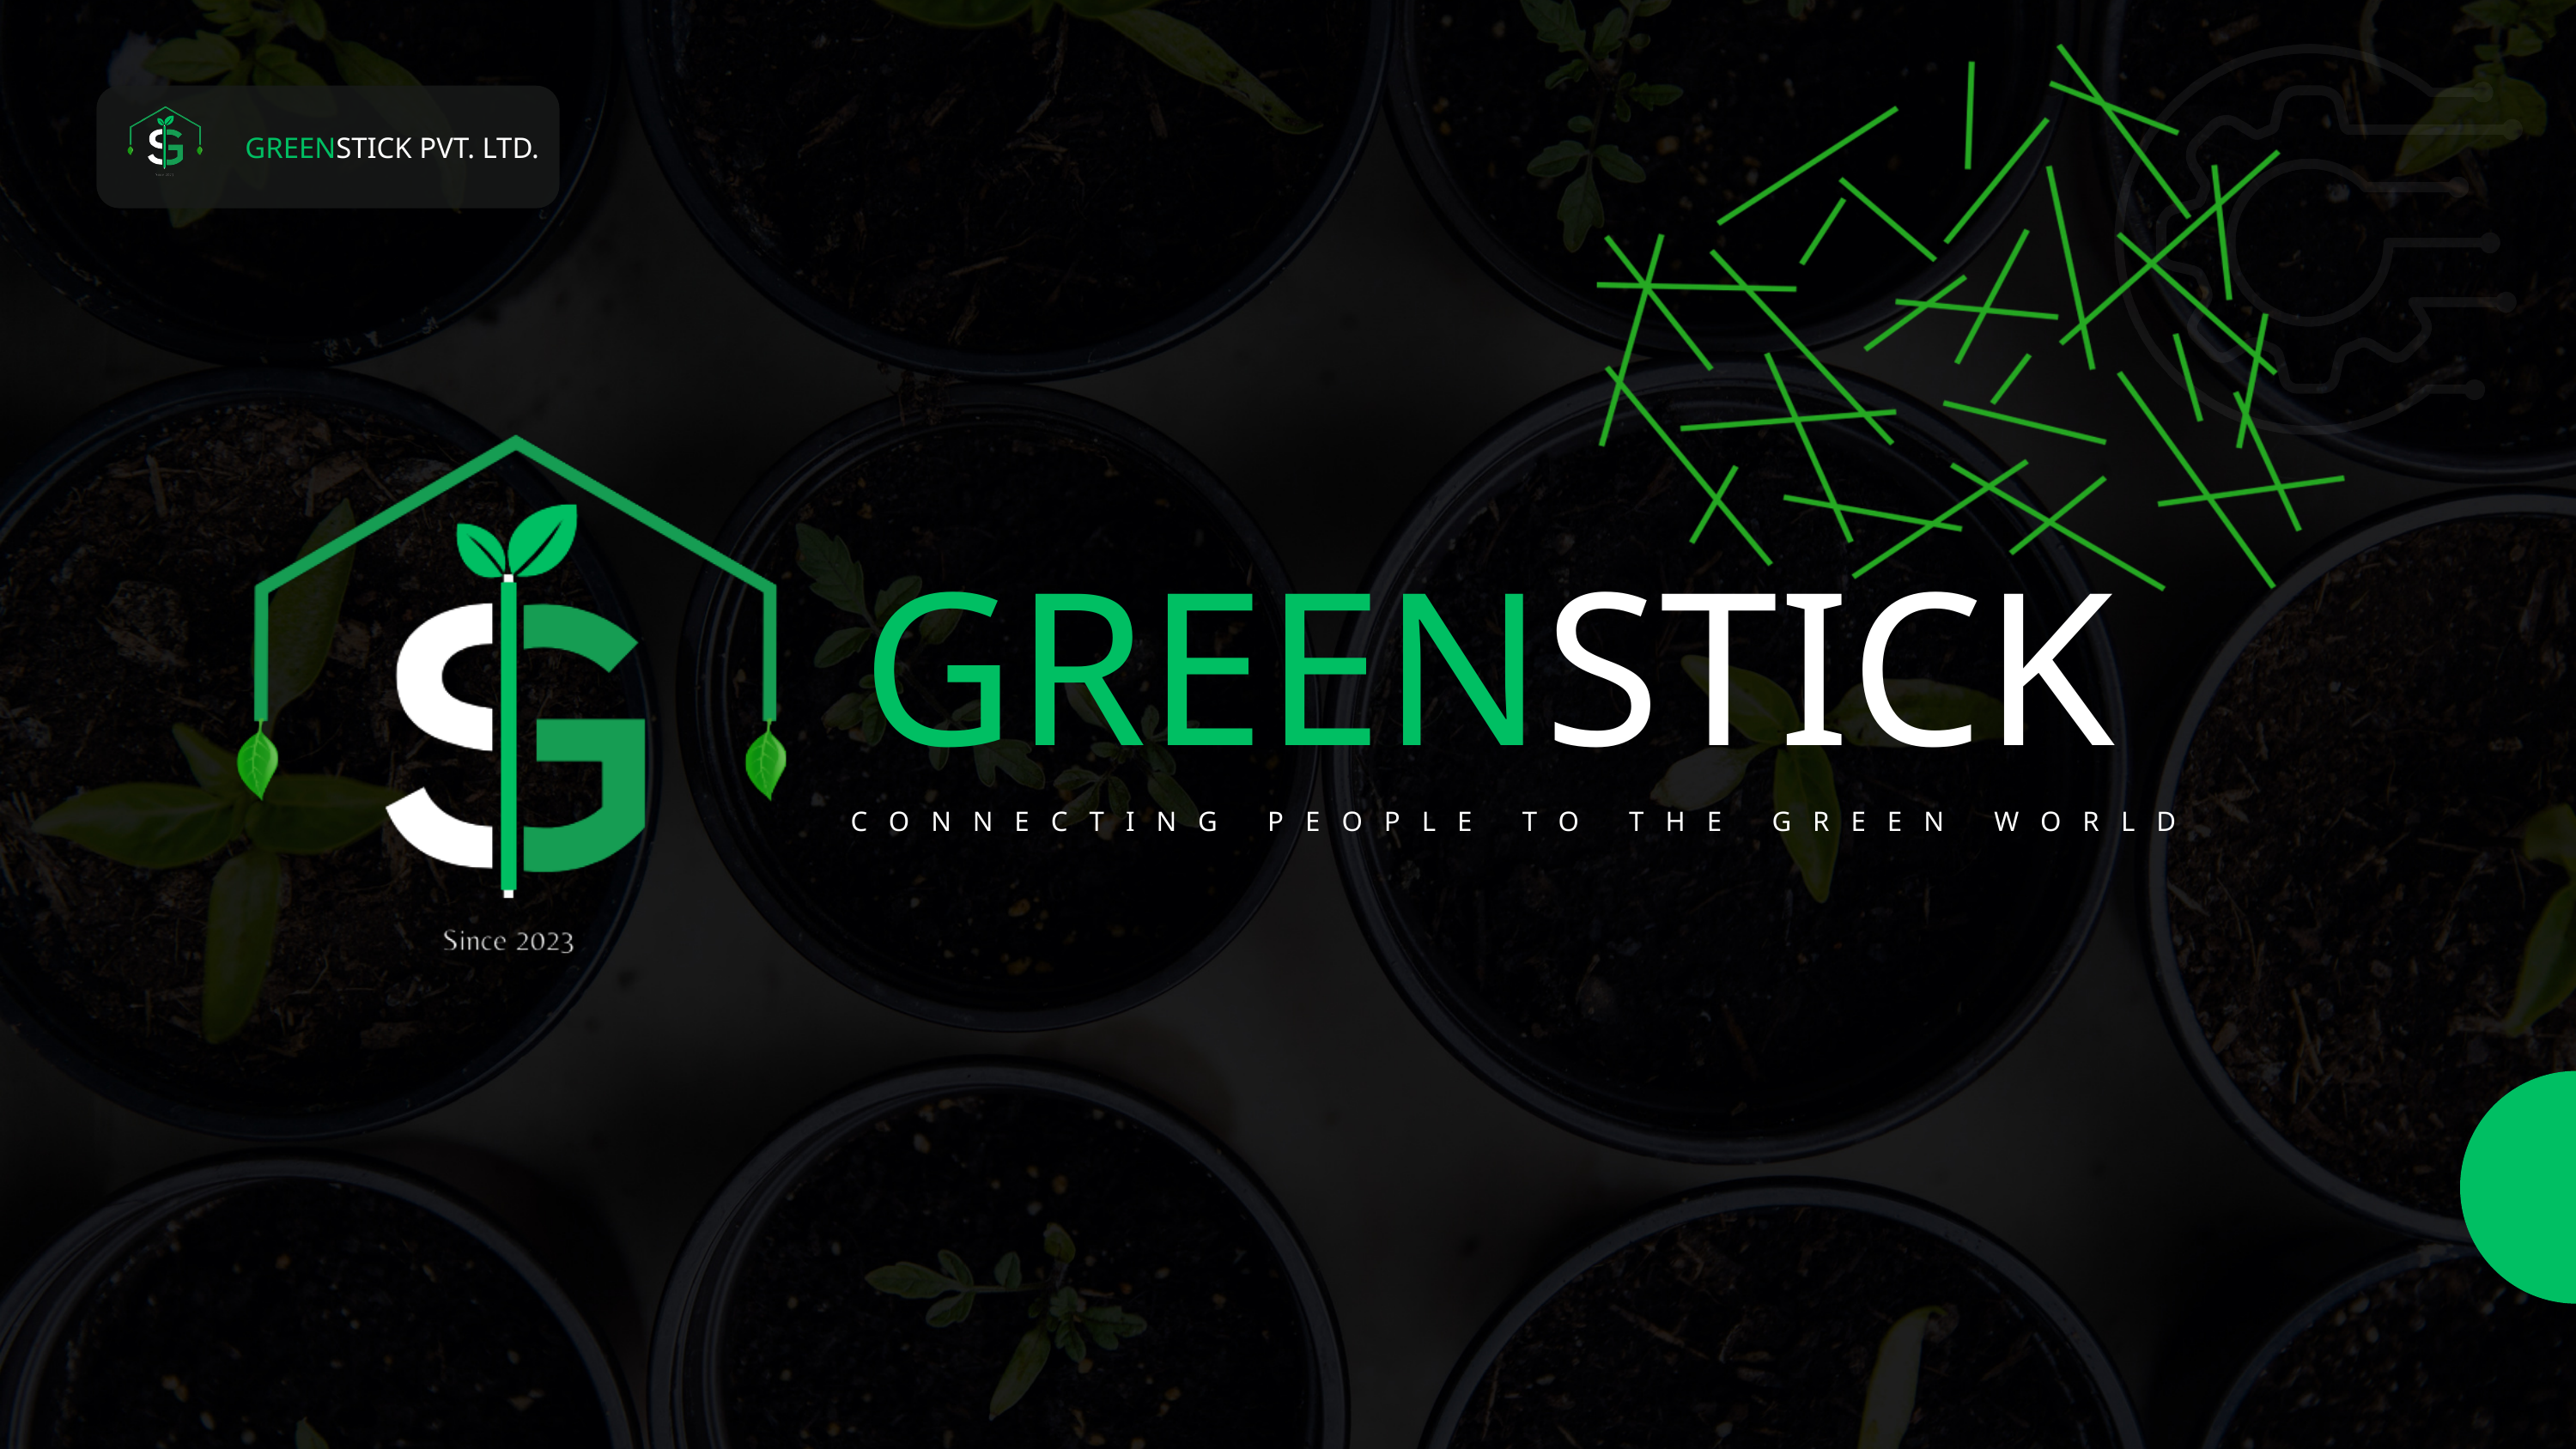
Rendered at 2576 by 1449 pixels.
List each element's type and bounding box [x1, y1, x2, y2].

text_box [96, 85, 560, 209]
picture [0, 0, 2576, 1449]
text_box [2459, 1070, 2576, 1304]
